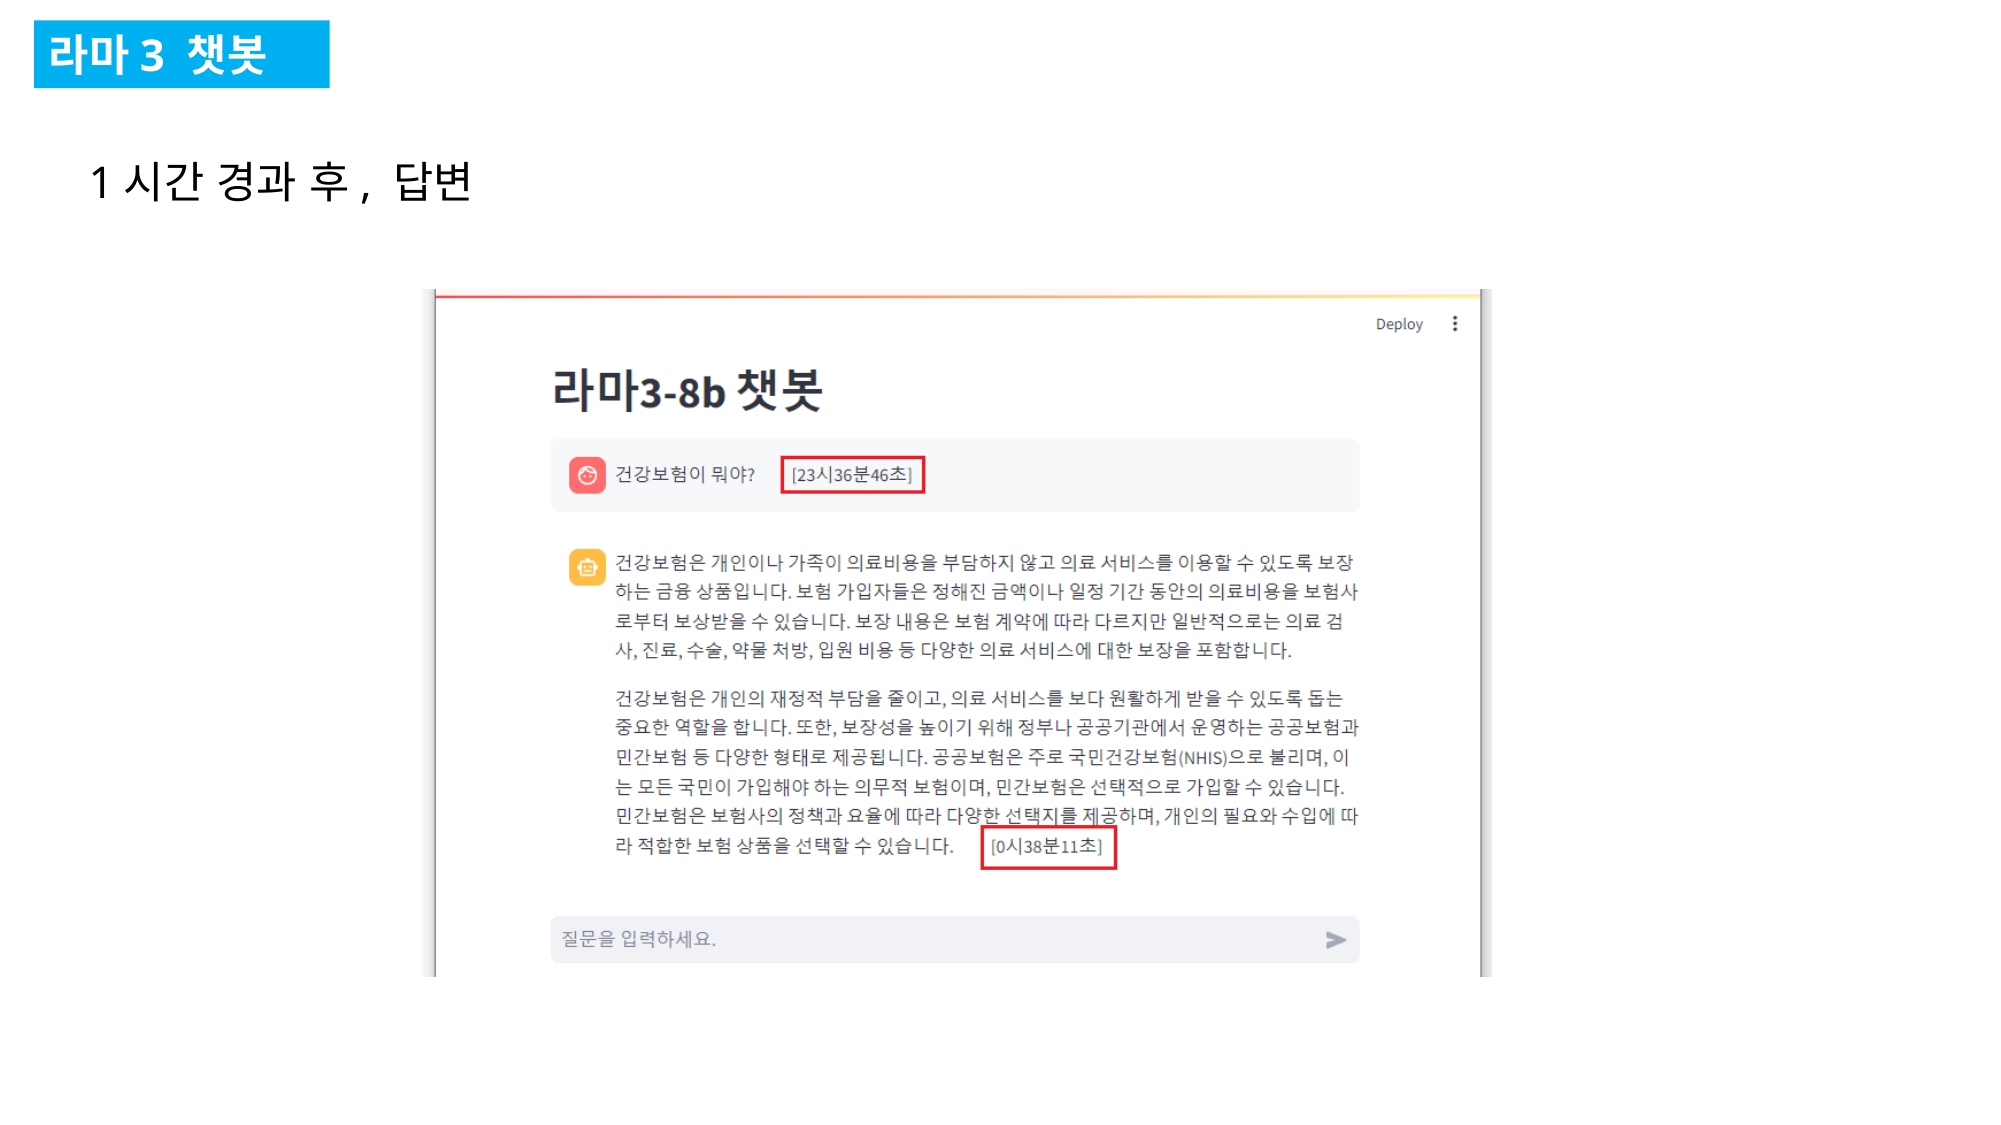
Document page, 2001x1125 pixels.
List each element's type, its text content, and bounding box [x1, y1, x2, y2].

text_box 1시간 경과 후, 답변 [73, 146, 541, 215]
picture [421, 289, 1492, 977]
text_box 라마3 챗봇 [33, 19, 331, 89]
